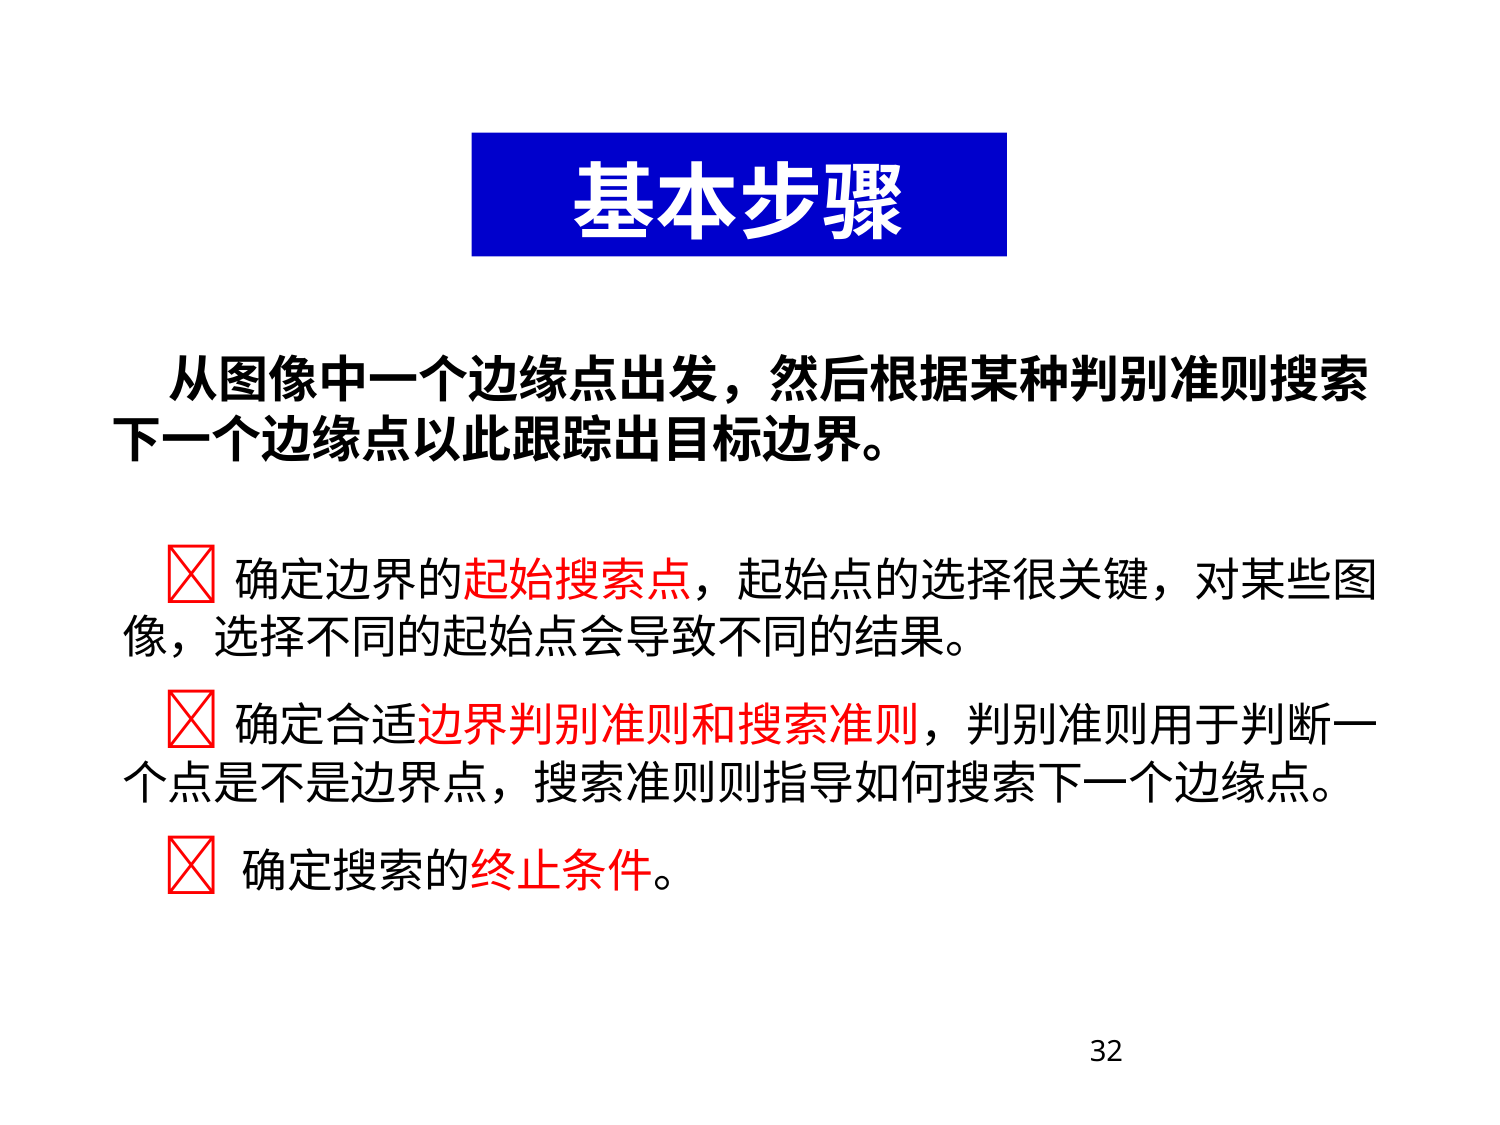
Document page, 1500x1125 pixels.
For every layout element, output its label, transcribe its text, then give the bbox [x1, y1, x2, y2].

slide_number 32 [1074, 1024, 1451, 1103]
text_box 基本步骤 [471, 132, 1007, 257]
text_box 确定边界的起始搜索点，起始点的选择很关键，对某些图像，选择不同的起始点会导致不同的结果。 确定合适边界判别准则和搜索准则，判别准则用于判断一个点是不是边界点，搜索准则则指导如何搜索下一个边缘点。  确定搜索的终止条件。 [107, 530, 1408, 907]
text_box 从图像中一个边缘点出发，然后根据某种判别准则搜索下一个边缘点以此跟踪出目标边界。 [97, 340, 1390, 476]
